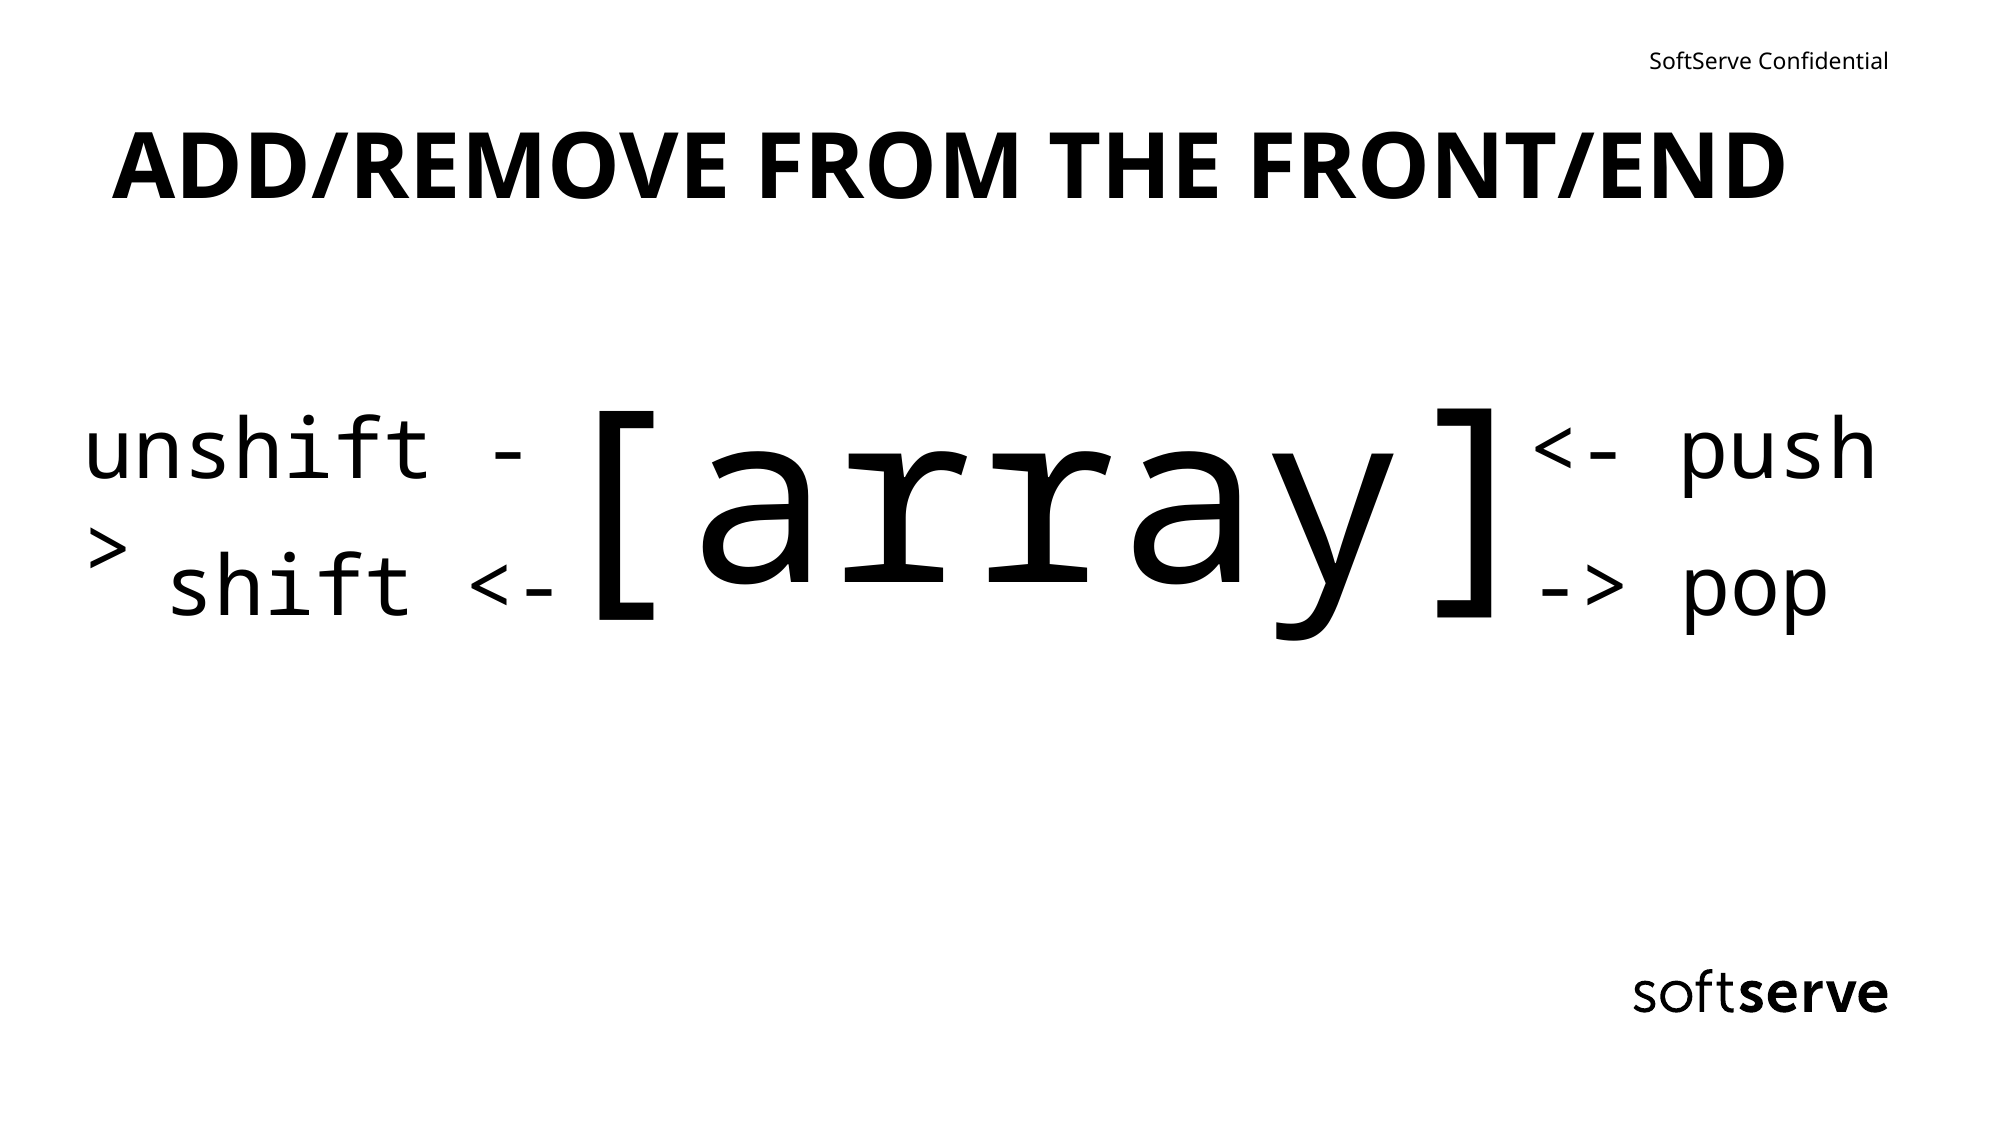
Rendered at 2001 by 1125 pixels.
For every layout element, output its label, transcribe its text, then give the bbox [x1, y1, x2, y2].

text_box -> pop [1516, 524, 1846, 640]
text_box [array] [528, 335, 1564, 638]
text_box <- push [1514, 387, 1894, 503]
text_box shift <- [150, 524, 580, 640]
title ADD/REMOVE FROM THE FRONT/END [112, 112, 1888, 225]
text_box unshift -> [69, 387, 566, 603]
